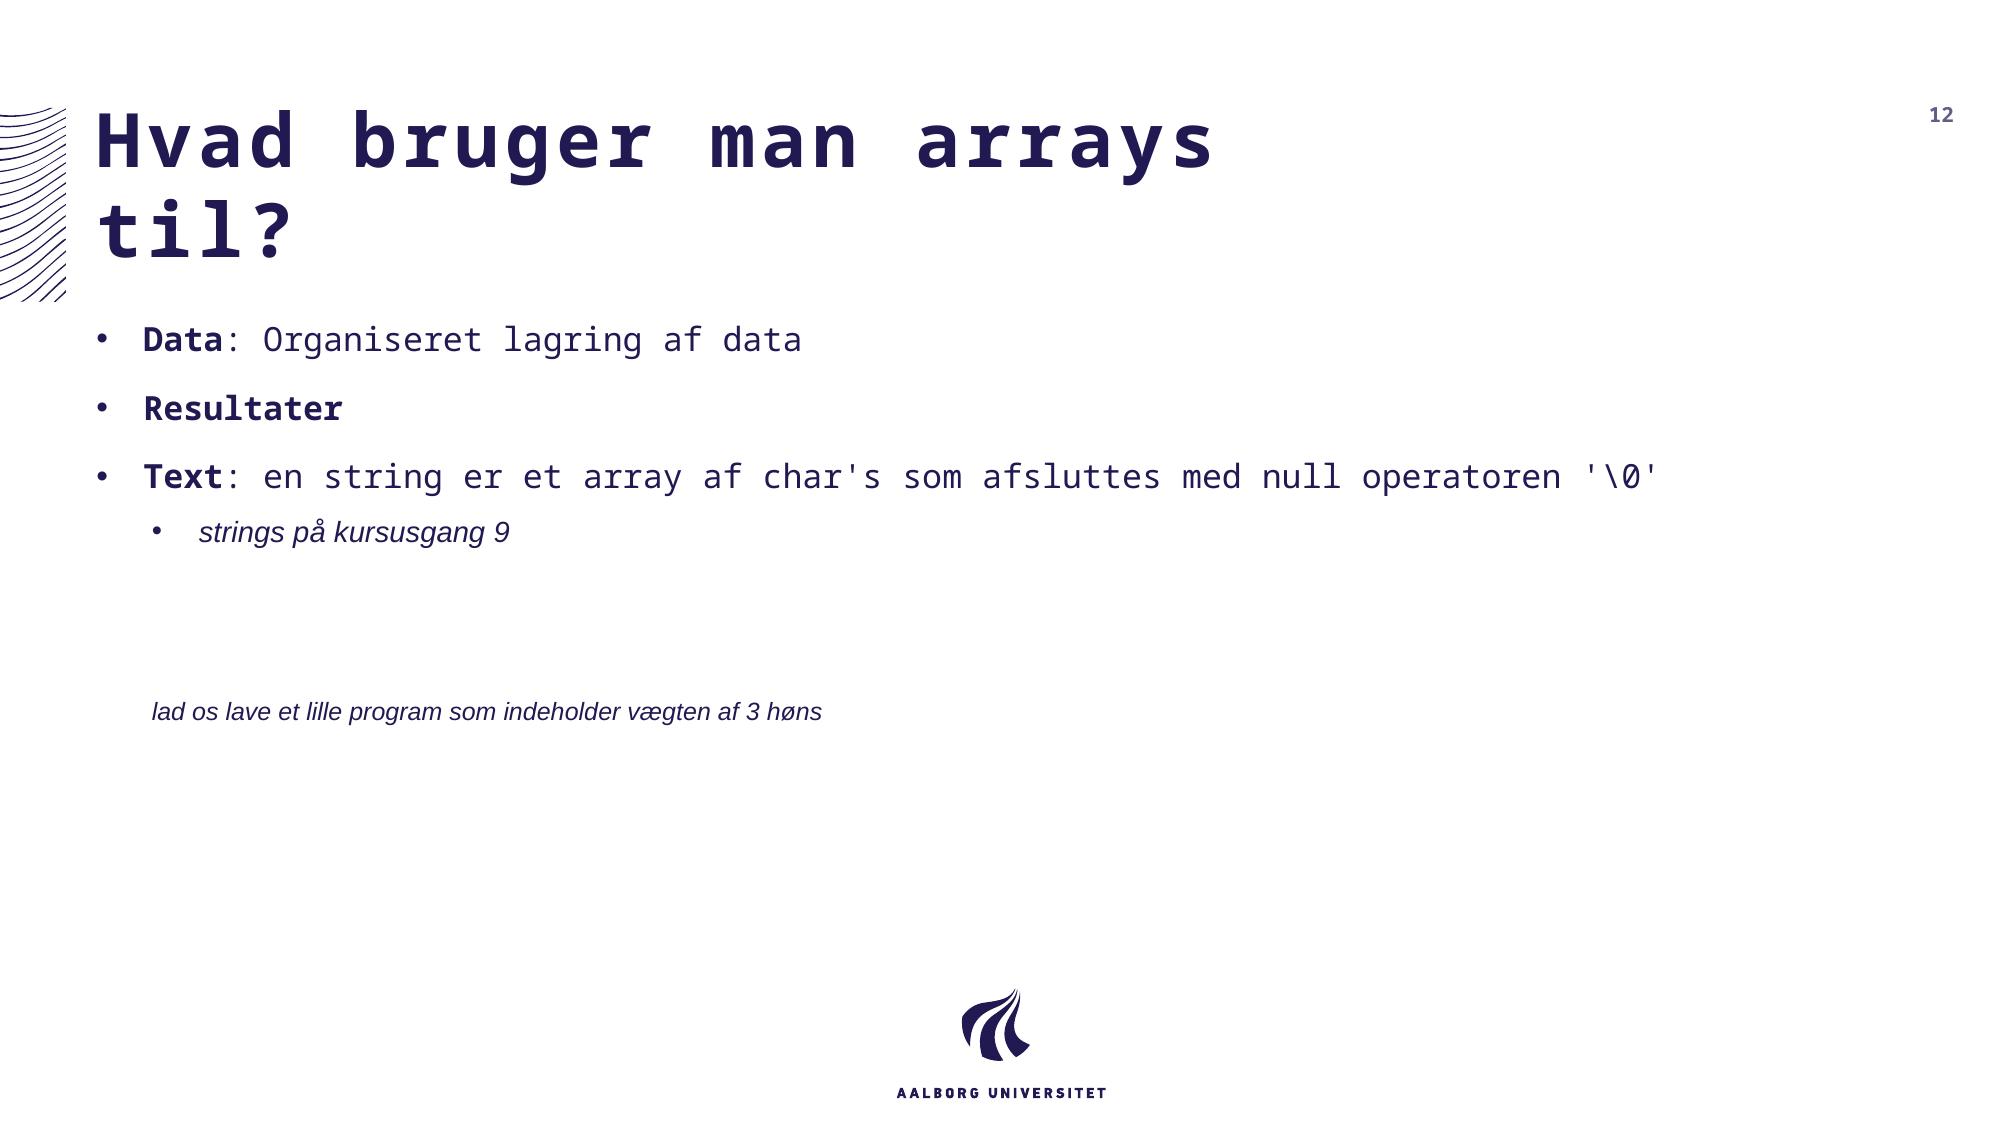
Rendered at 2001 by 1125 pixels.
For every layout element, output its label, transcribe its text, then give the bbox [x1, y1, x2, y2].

title Hvad bruger man arrays til? [96, 60, 1411, 302]
slide_number 12 [1860, 97, 1954, 135]
list Data: Organiseret lagring af data Resultater Text: en string er et array af char's som afsluttes med null operatoren '\0' strings på kursusgang 9 lad os lave et lille program som indeholder vægten af 3 høns [96, 302, 1839, 911]
